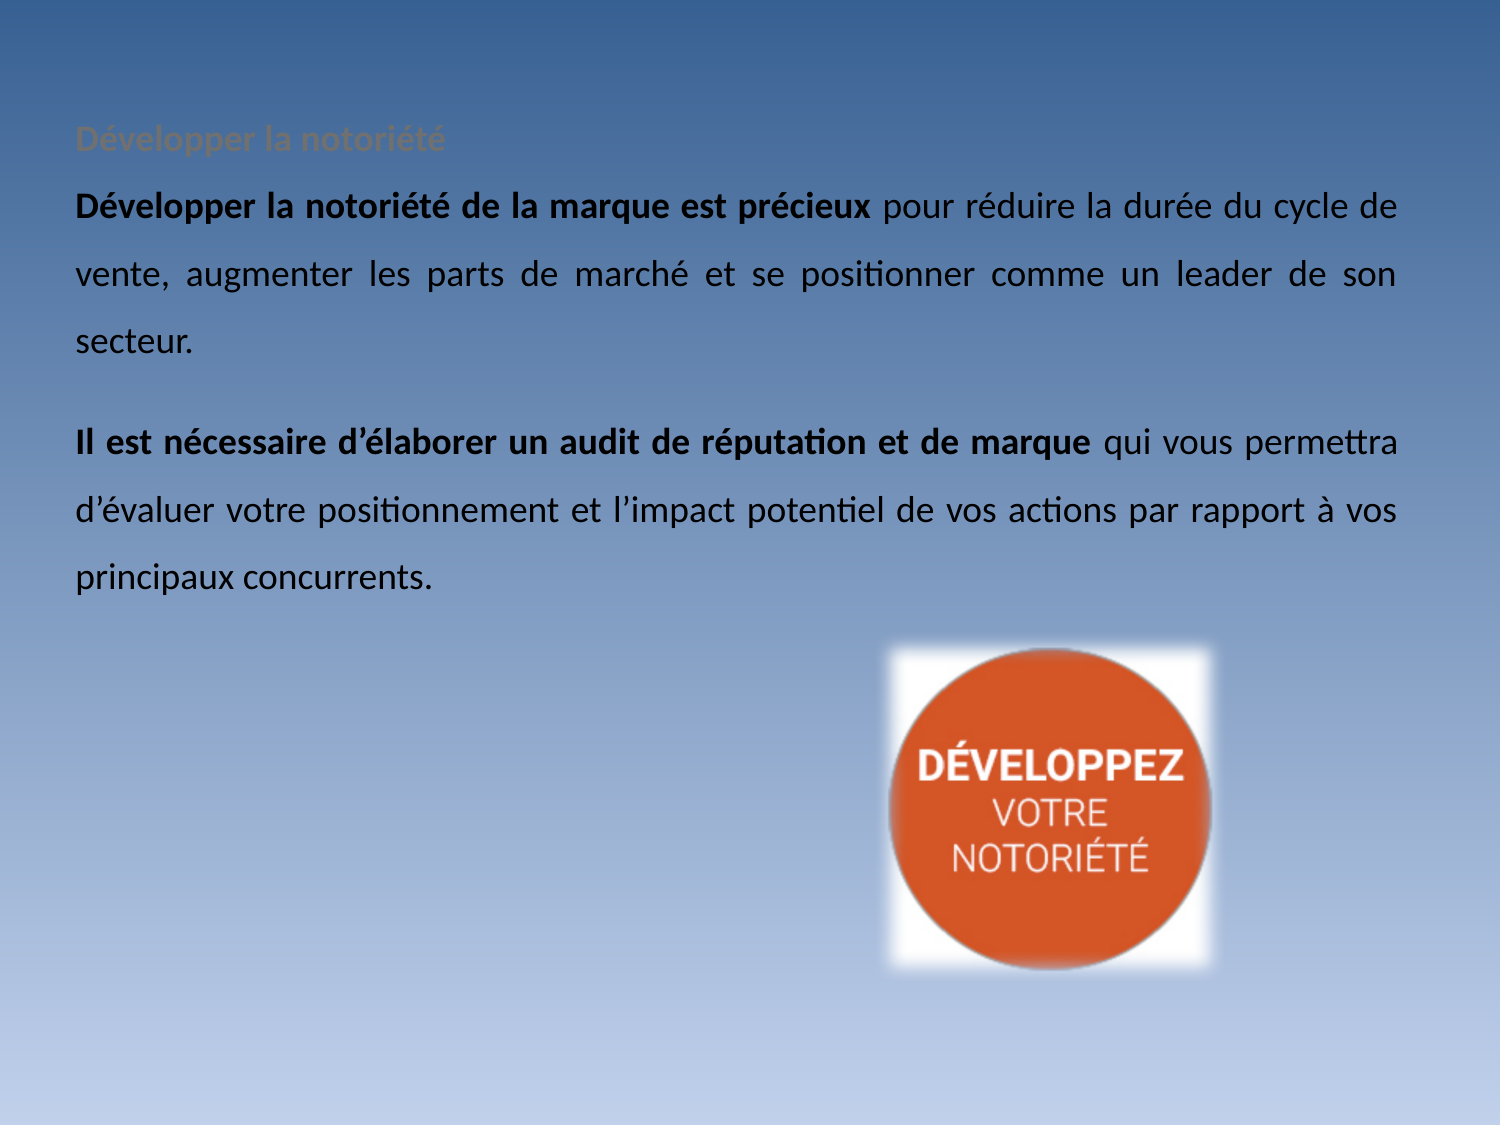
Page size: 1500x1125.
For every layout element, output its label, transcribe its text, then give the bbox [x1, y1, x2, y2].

picture [872, 629, 1228, 986]
text_box Développer la notoriété Développer la notoriété de la marque est précieux pour réduire la durée du cycle de vente, augmenter les parts de marché et se positionner comme un leader de son secteur. Il est nécessaire d’élaborer un audit de réputation et de marque qui vous permettra d’évaluer votre positionnement et l’impact potentiel de vos actions par rapport à vos principaux concurrents. [60, 83, 1414, 605]
